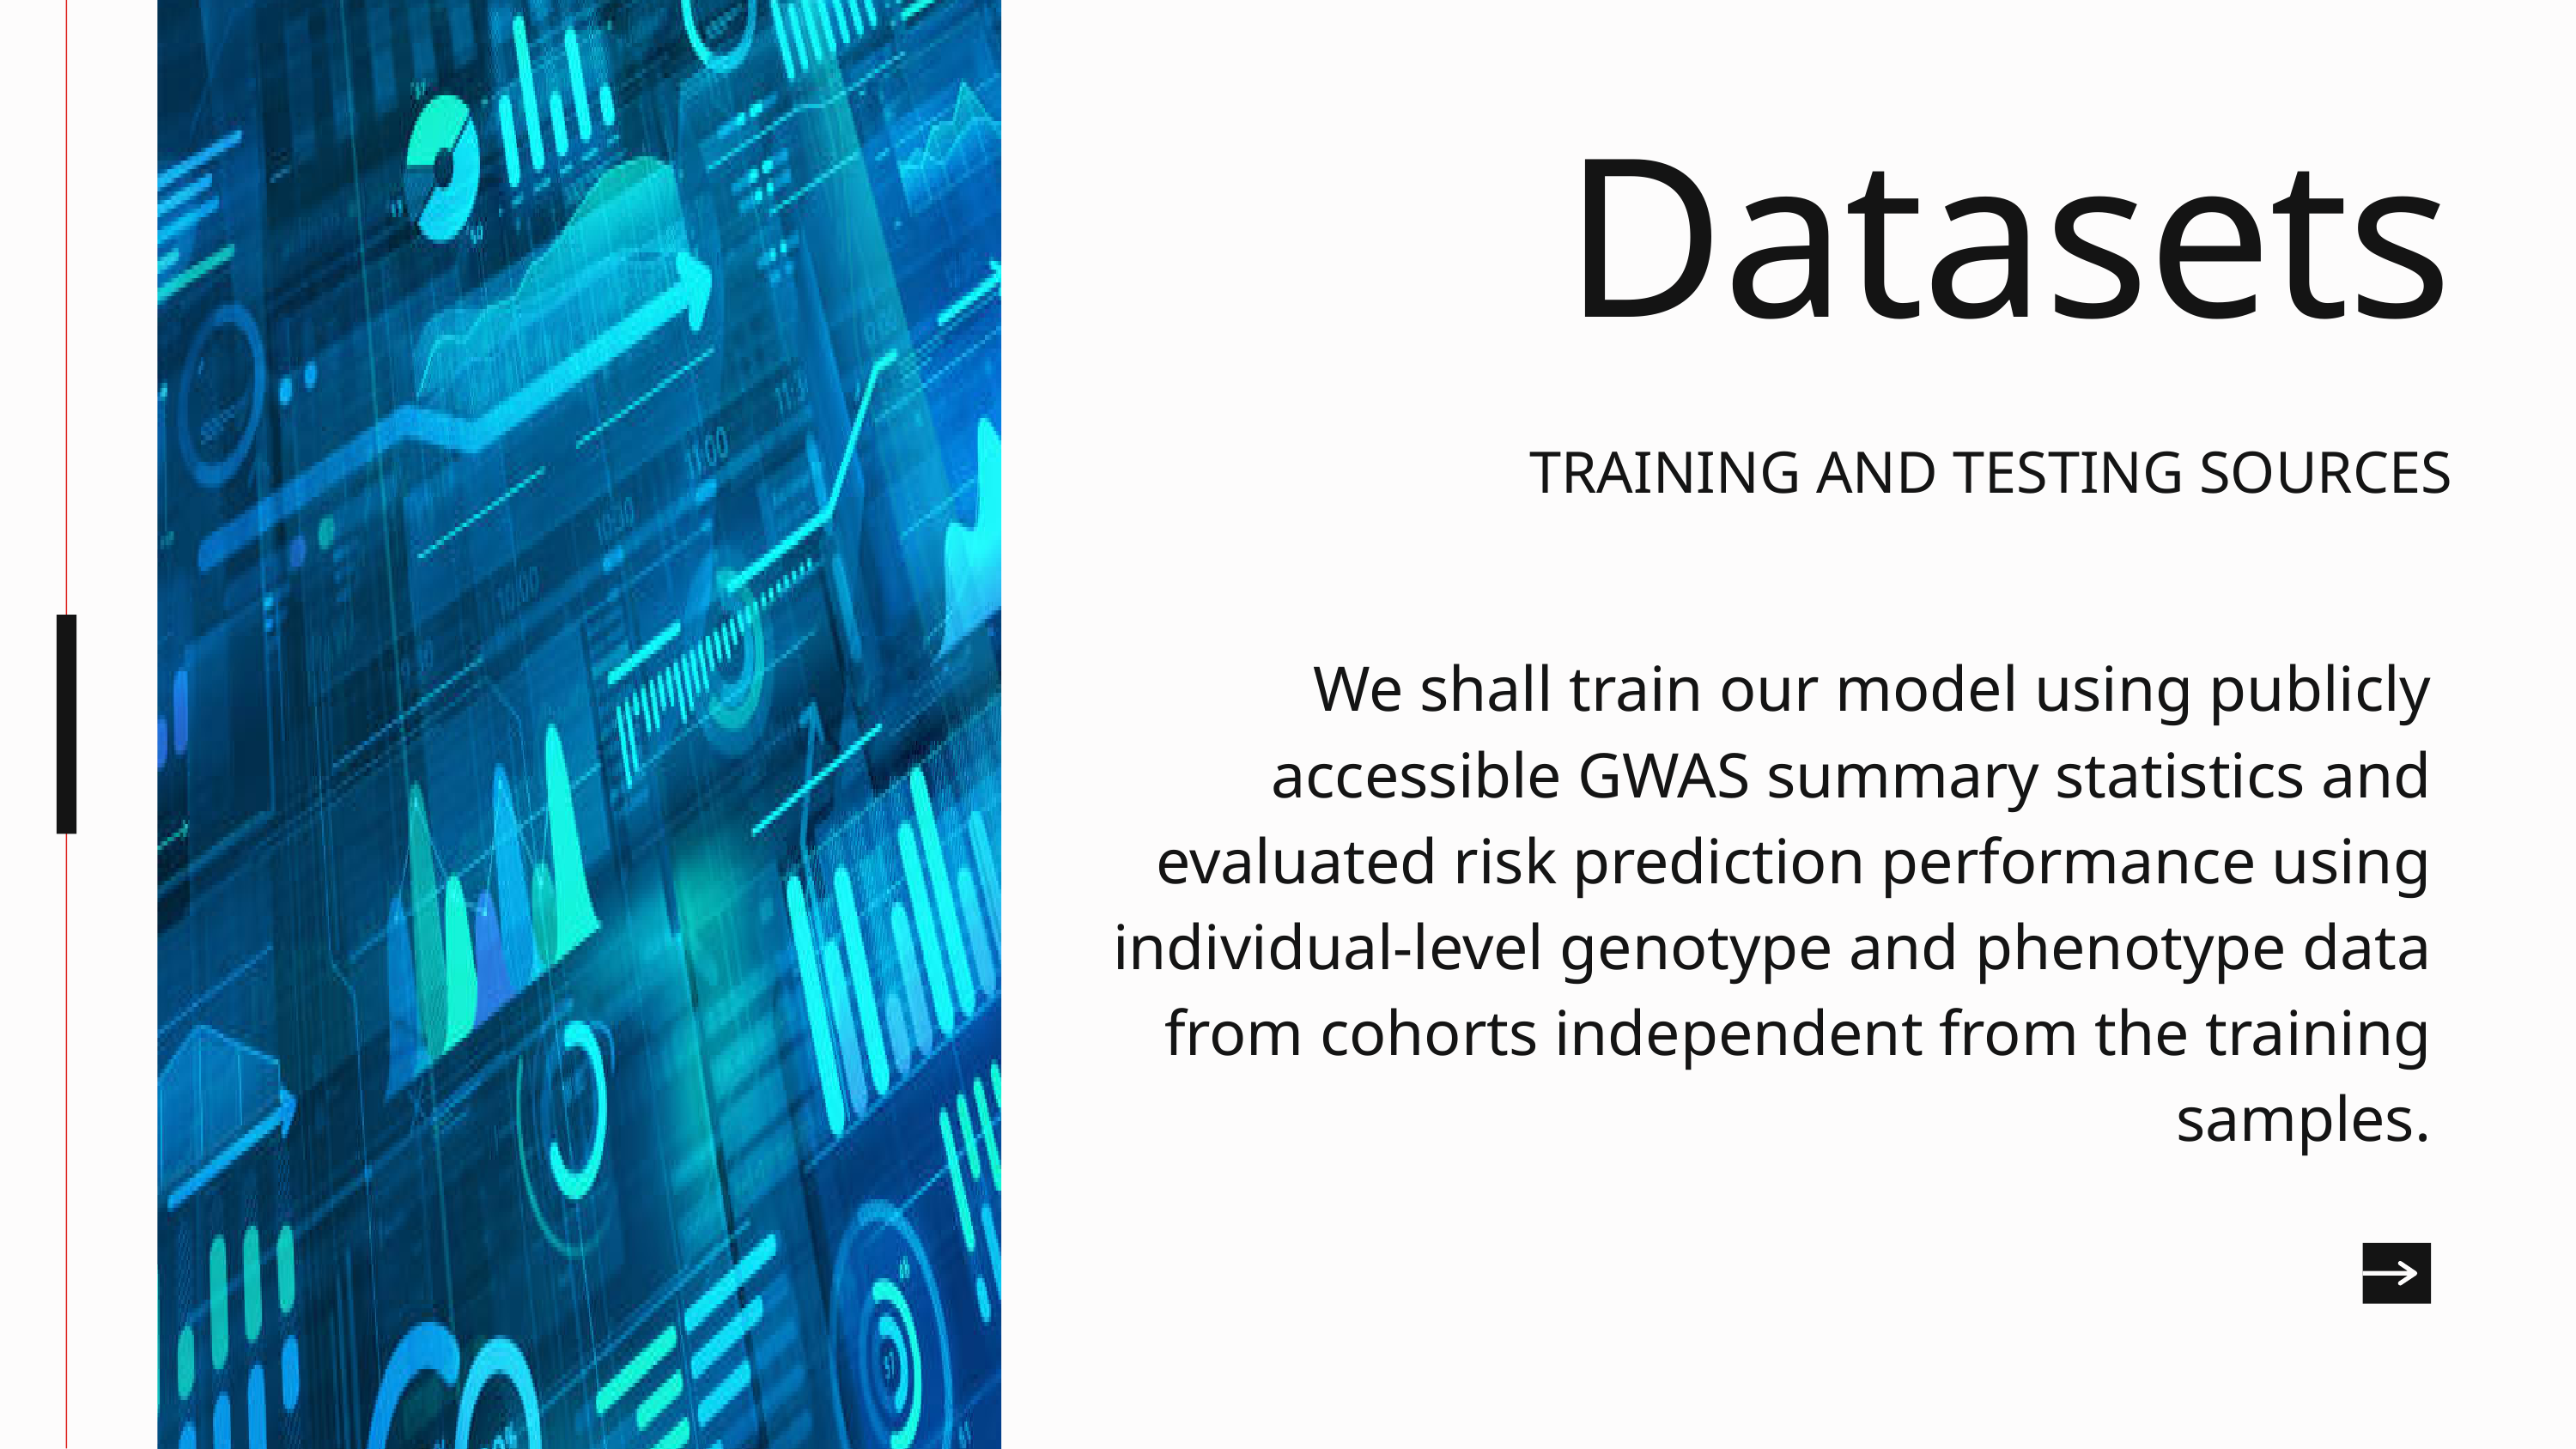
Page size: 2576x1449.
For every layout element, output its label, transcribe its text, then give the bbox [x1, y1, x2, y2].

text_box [56, 0, 77, 1449]
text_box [2362, 1242, 2432, 1304]
text_box We shall train our model using publicly accessible GWAS summary statistics and evaluated risk prediction performance using individual-level genotype and phenotype data from cohorts independent from the training samples. [1109, 638, 2432, 1240]
text_box [157, 0, 1002, 1449]
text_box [1392, 106, 2454, 500]
